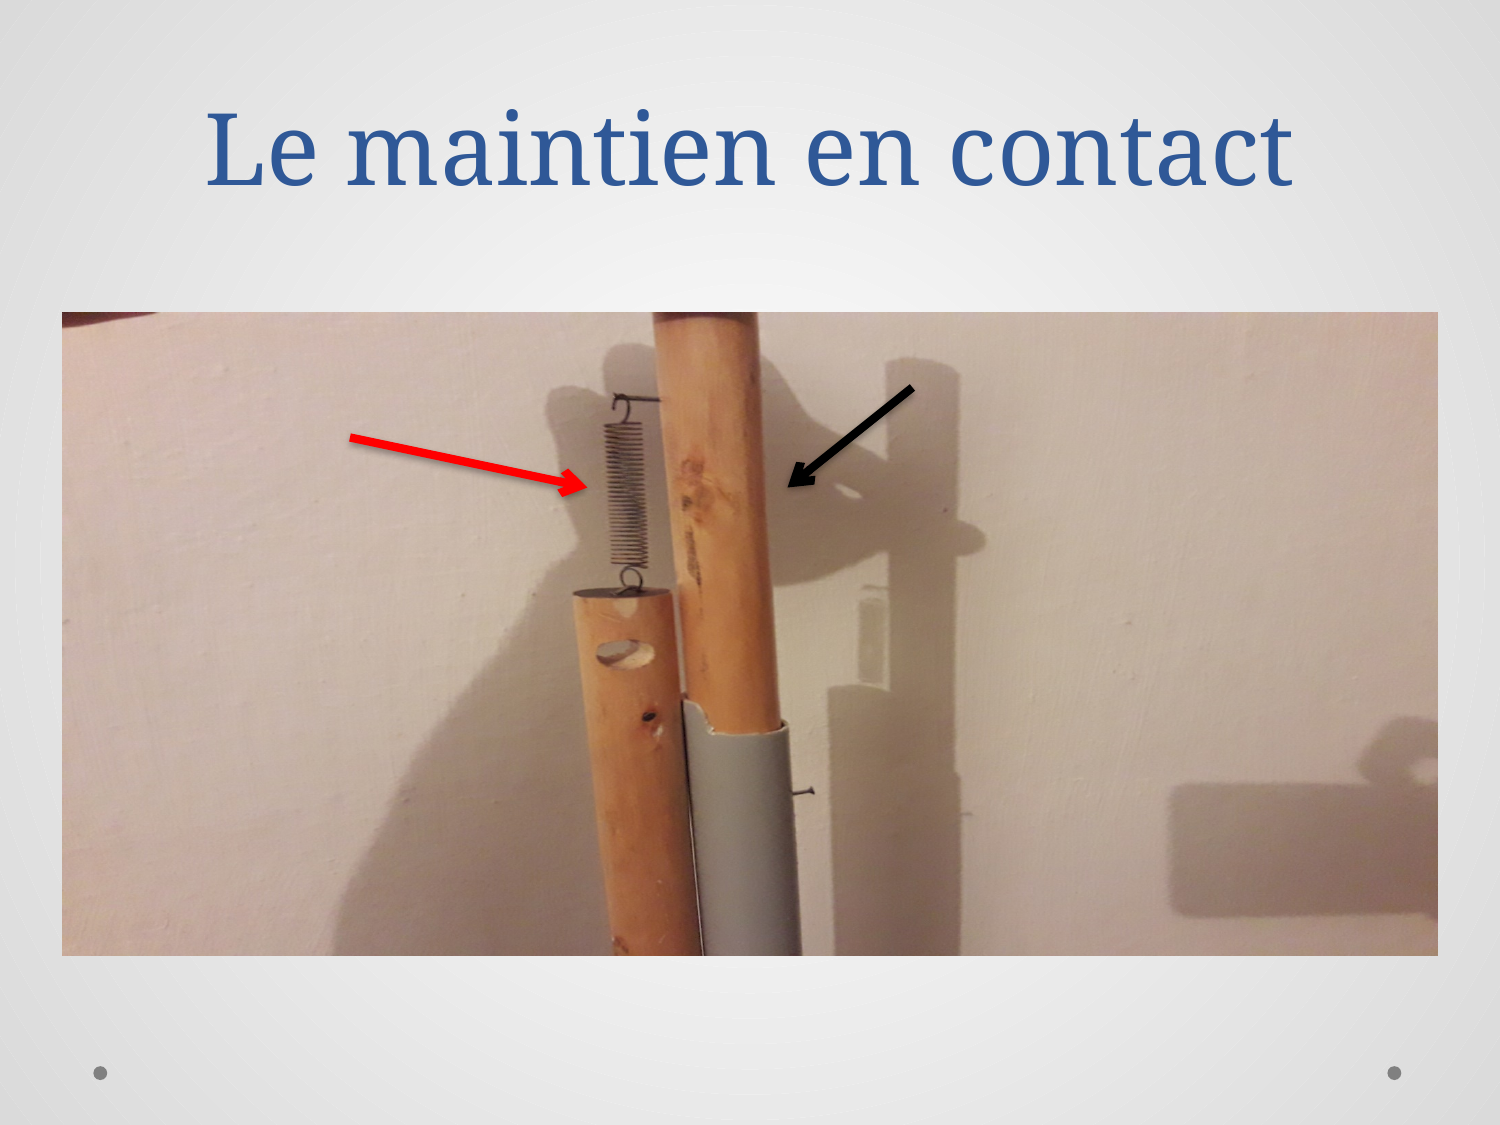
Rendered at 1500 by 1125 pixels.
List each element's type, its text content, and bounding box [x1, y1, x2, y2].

picture [62, 312, 1438, 956]
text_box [349, 437, 588, 488]
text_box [787, 387, 913, 488]
title Le maintien en contact [112, 99, 1388, 213]
